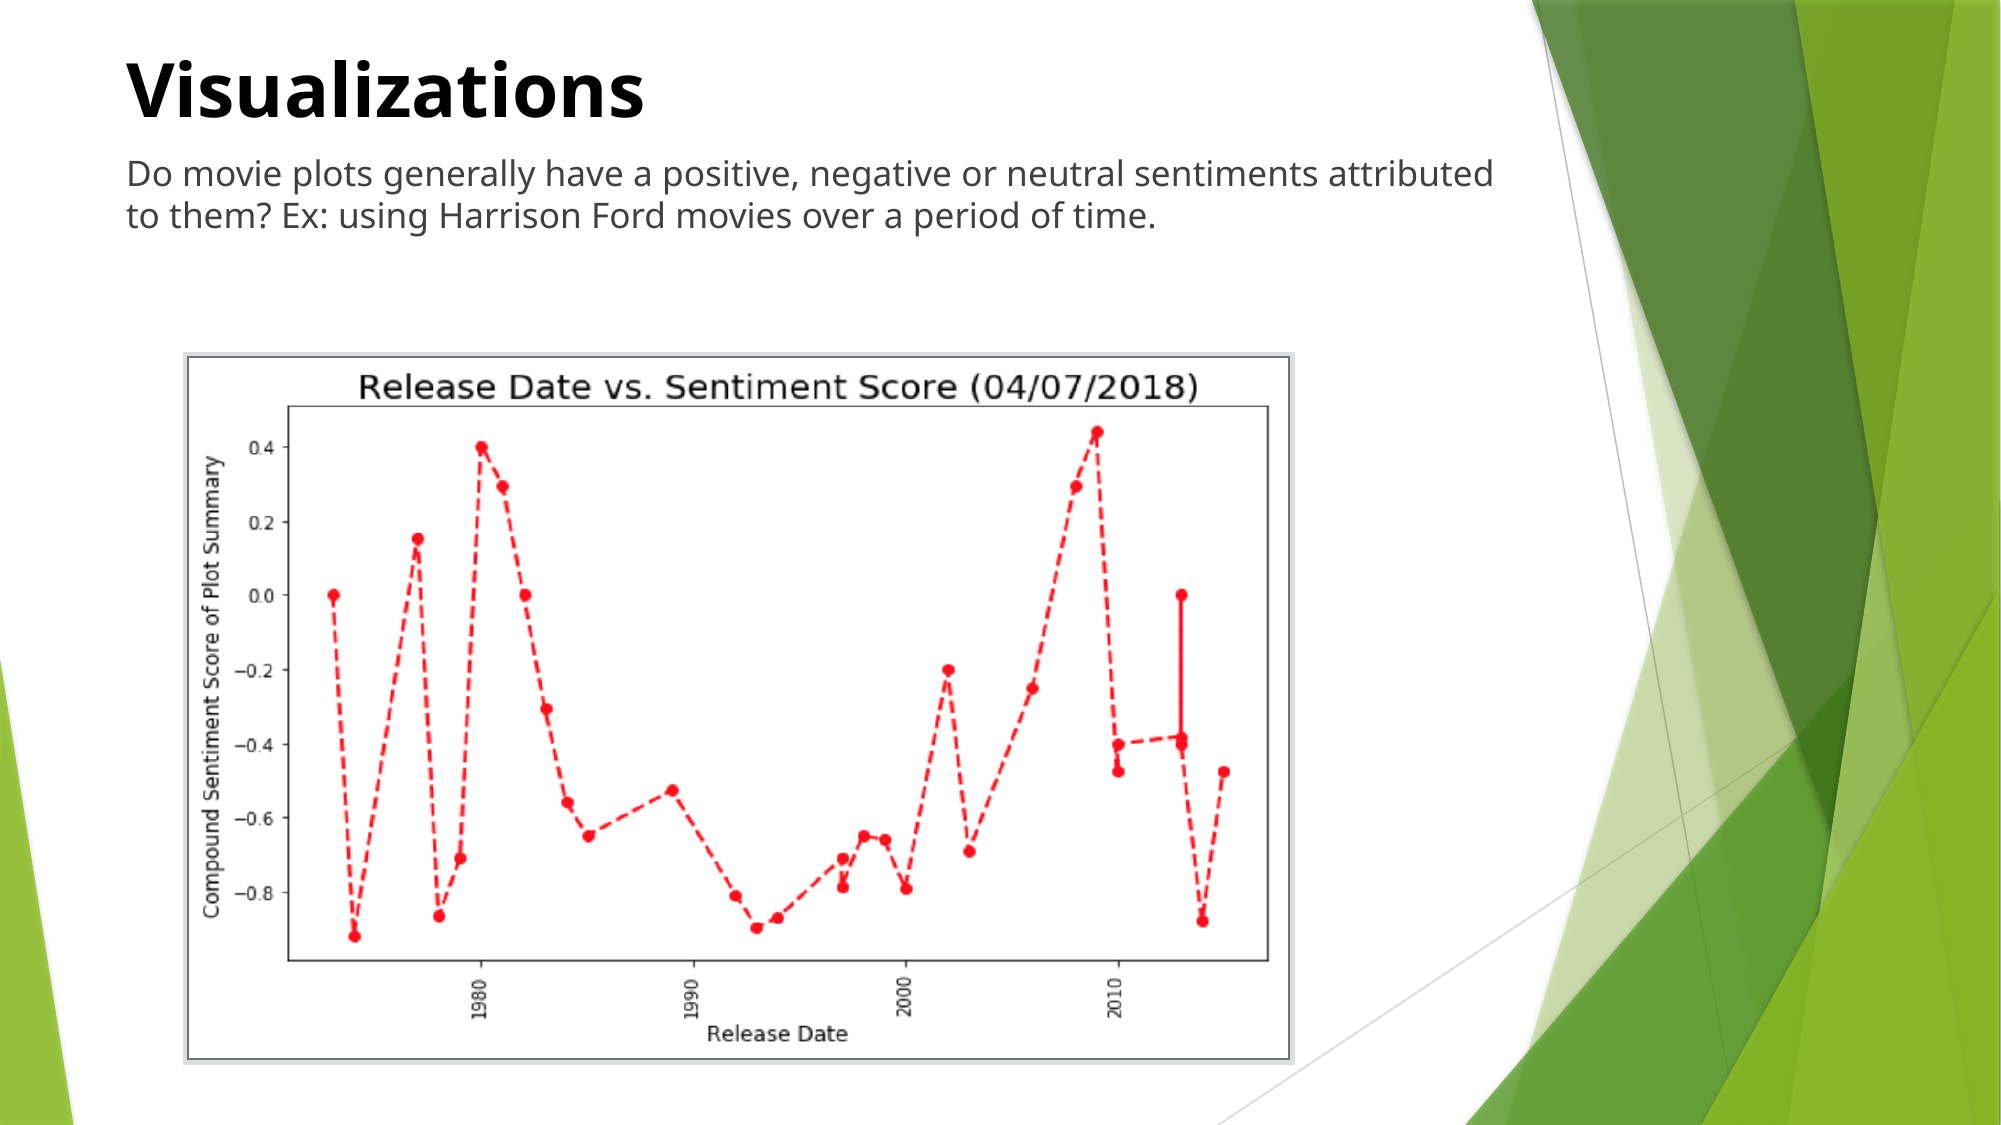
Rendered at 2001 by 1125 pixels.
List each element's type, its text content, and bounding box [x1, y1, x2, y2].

picture [183, 351, 1295, 1066]
list Do movie plots generally have a positive, negative or neutral sentiments attributed to them? Ex: using Harrison Ford movies over a period of time. [111, 143, 1522, 244]
title Visualizations [111, 35, 1522, 143]
